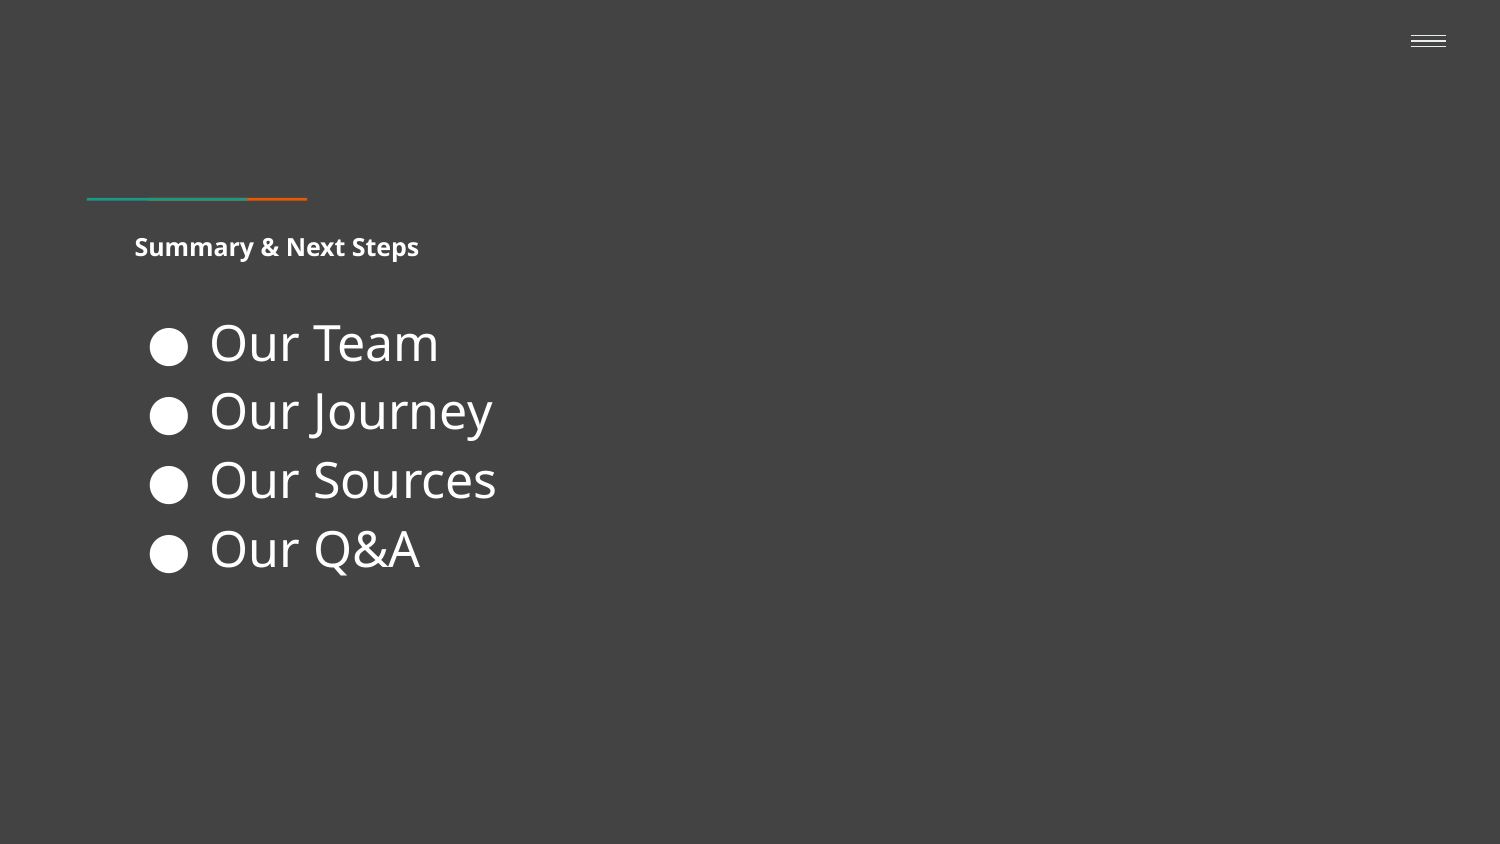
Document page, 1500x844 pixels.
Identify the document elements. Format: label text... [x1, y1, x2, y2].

list Our Team Our Journey Our Sources Our Q&A [119, 286, 1270, 719]
title Summary & Next Steps [119, 216, 1270, 275]
